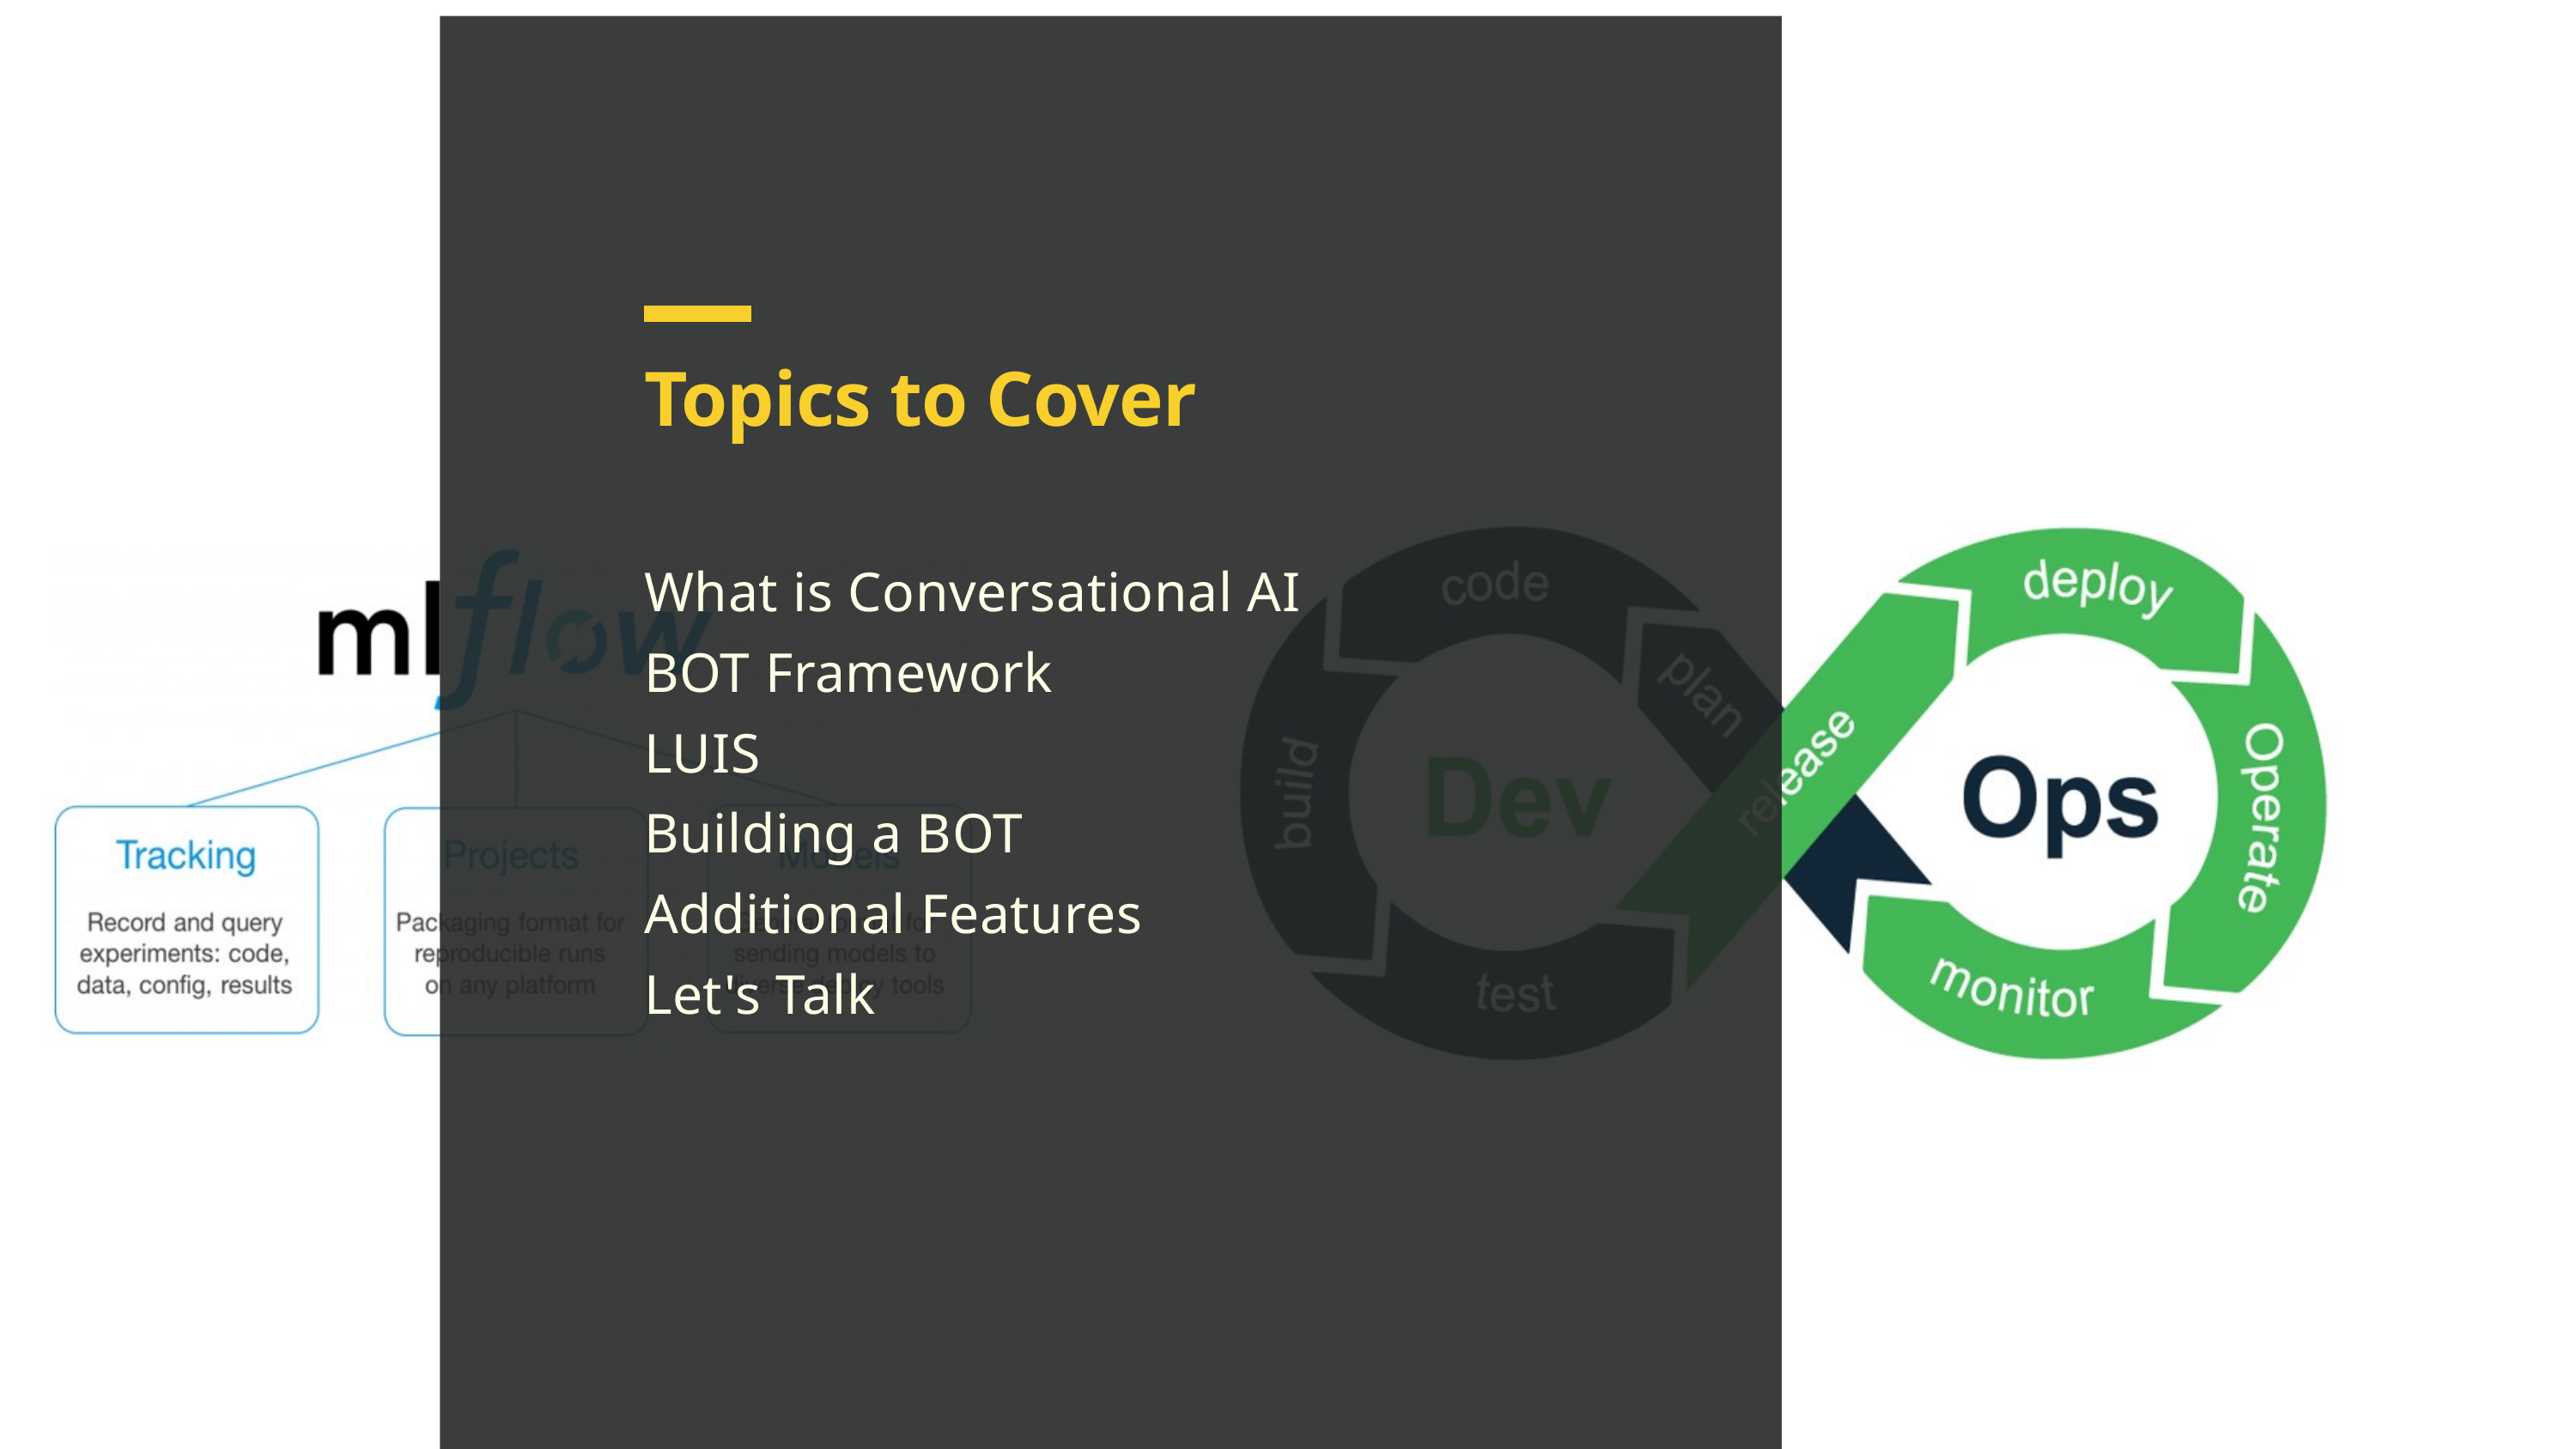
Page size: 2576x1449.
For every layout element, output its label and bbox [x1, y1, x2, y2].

picture [0, 0, 2576, 1449]
text_box [440, 15, 1782, 1449]
text_box [643, 306, 1718, 1021]
